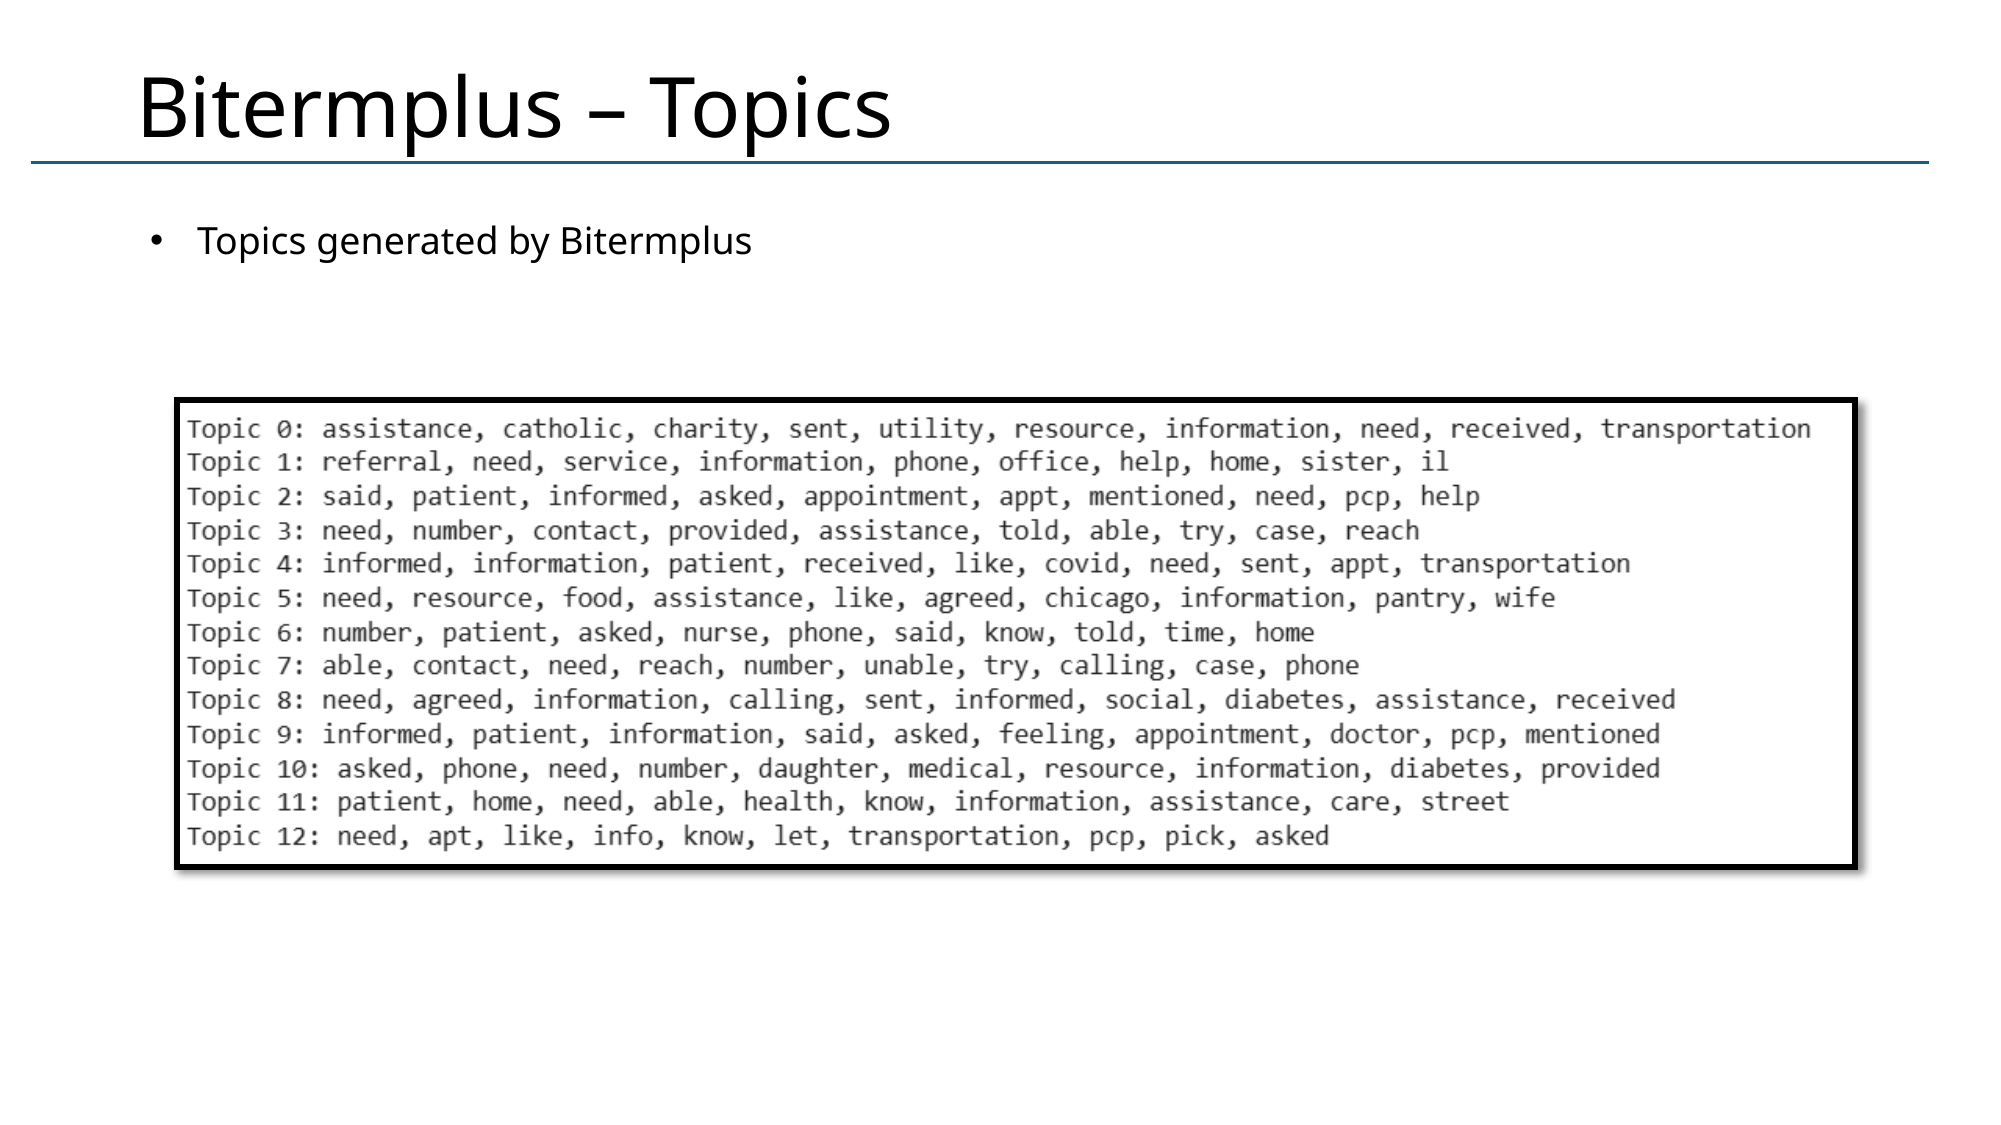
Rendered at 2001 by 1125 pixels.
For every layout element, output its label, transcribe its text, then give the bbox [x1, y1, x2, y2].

picture [179, 402, 1853, 865]
title Bitermplus – Topics [120, 16, 1912, 161]
text_box Topics generated by Bitermplus [135, 187, 1912, 270]
